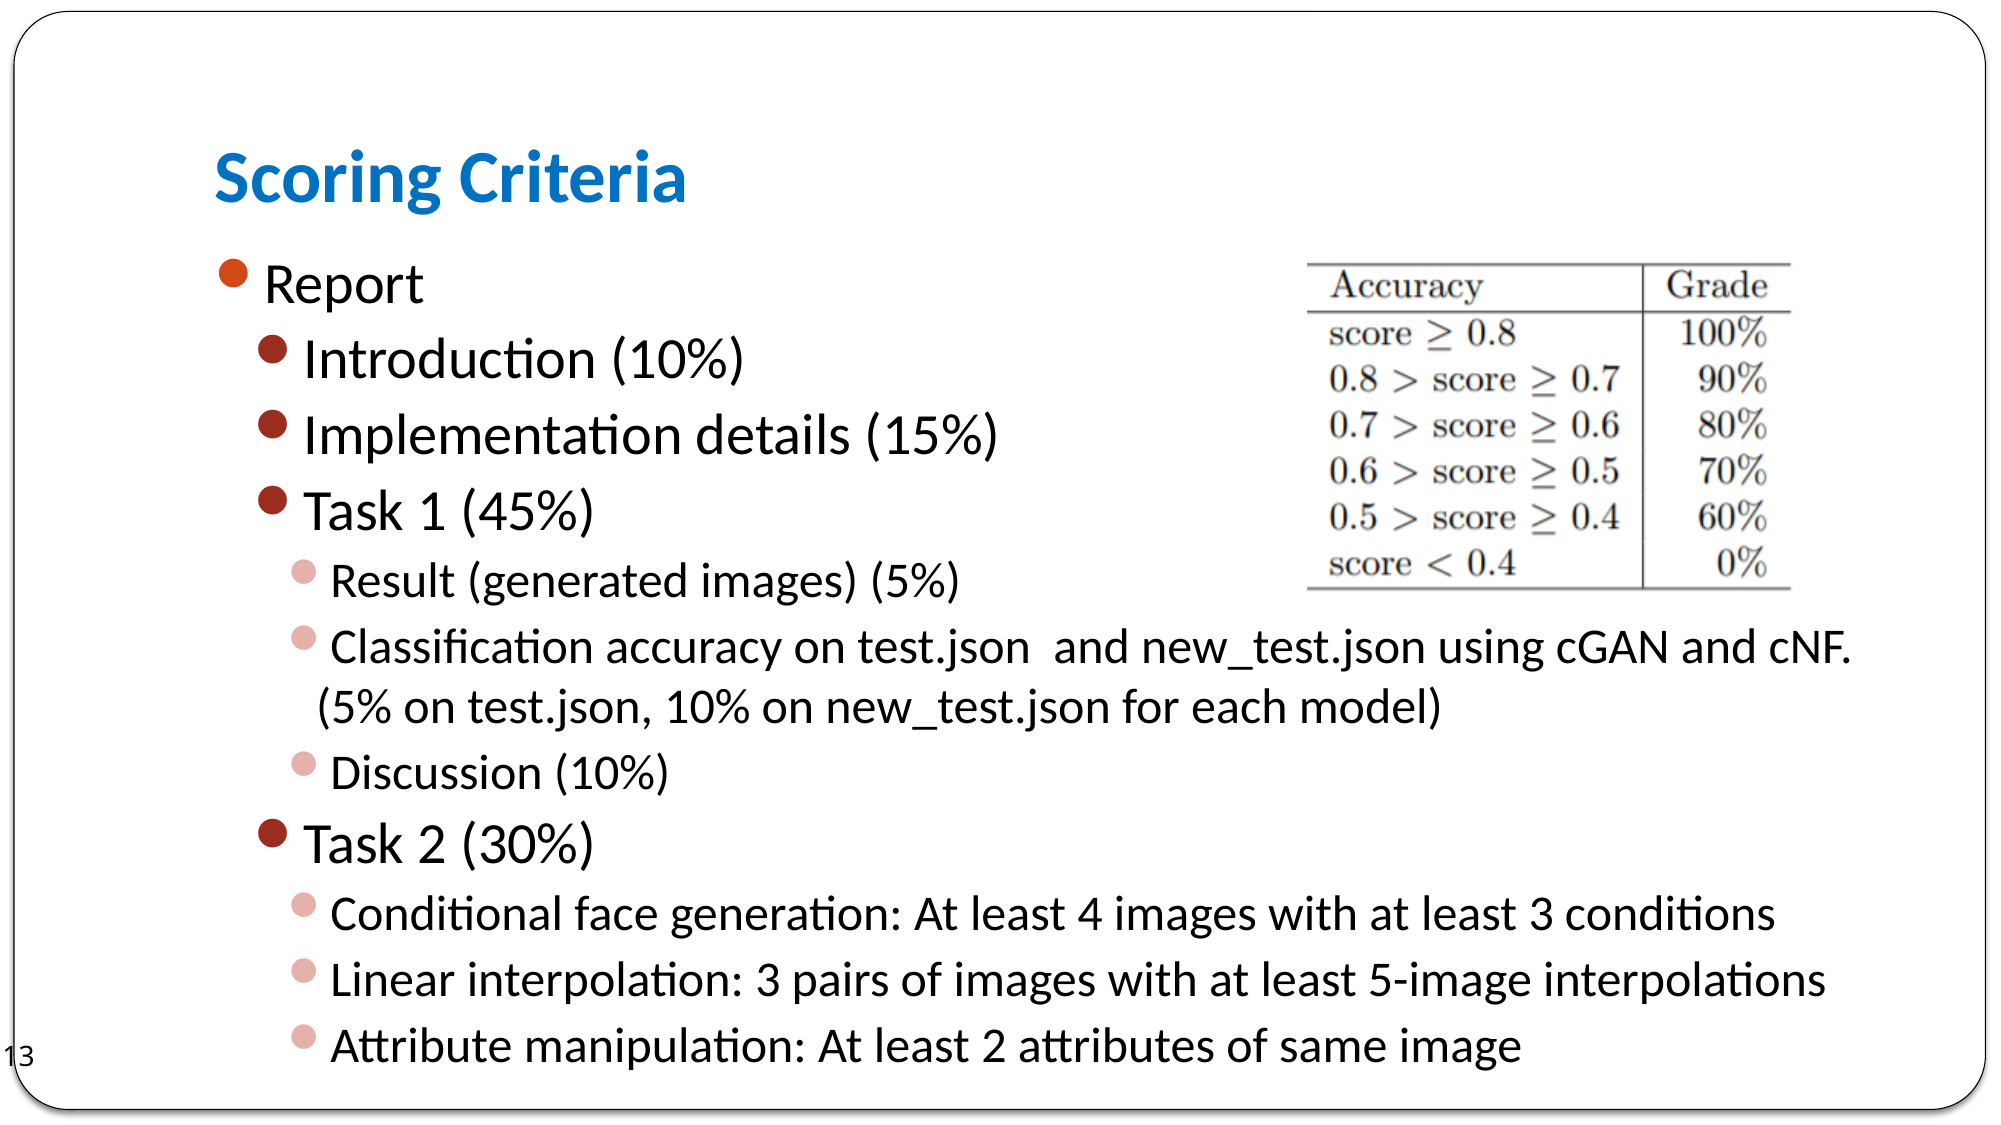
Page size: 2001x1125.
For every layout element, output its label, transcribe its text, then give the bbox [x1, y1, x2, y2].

list Report Introduction (10%) Implementation details (15%) Task 1 (45%) Result (generated images) (5%) Classification accuracy on test.json and new_test.json using cGAN and cNF. (5% on test.json, 10% on new_test.json for each model) Discussion (10%) Task 2 (30%) Conditional face generation: At least 4 images with at least 3 conditions Linear interpolation: 3 pairs of images with at least 5-image interpolations Attribute manipulation: At least 2 attributes of same image [200, 237, 1900, 1112]
picture [1307, 247, 1801, 596]
title Scoring Criteria [200, 45, 1900, 233]
